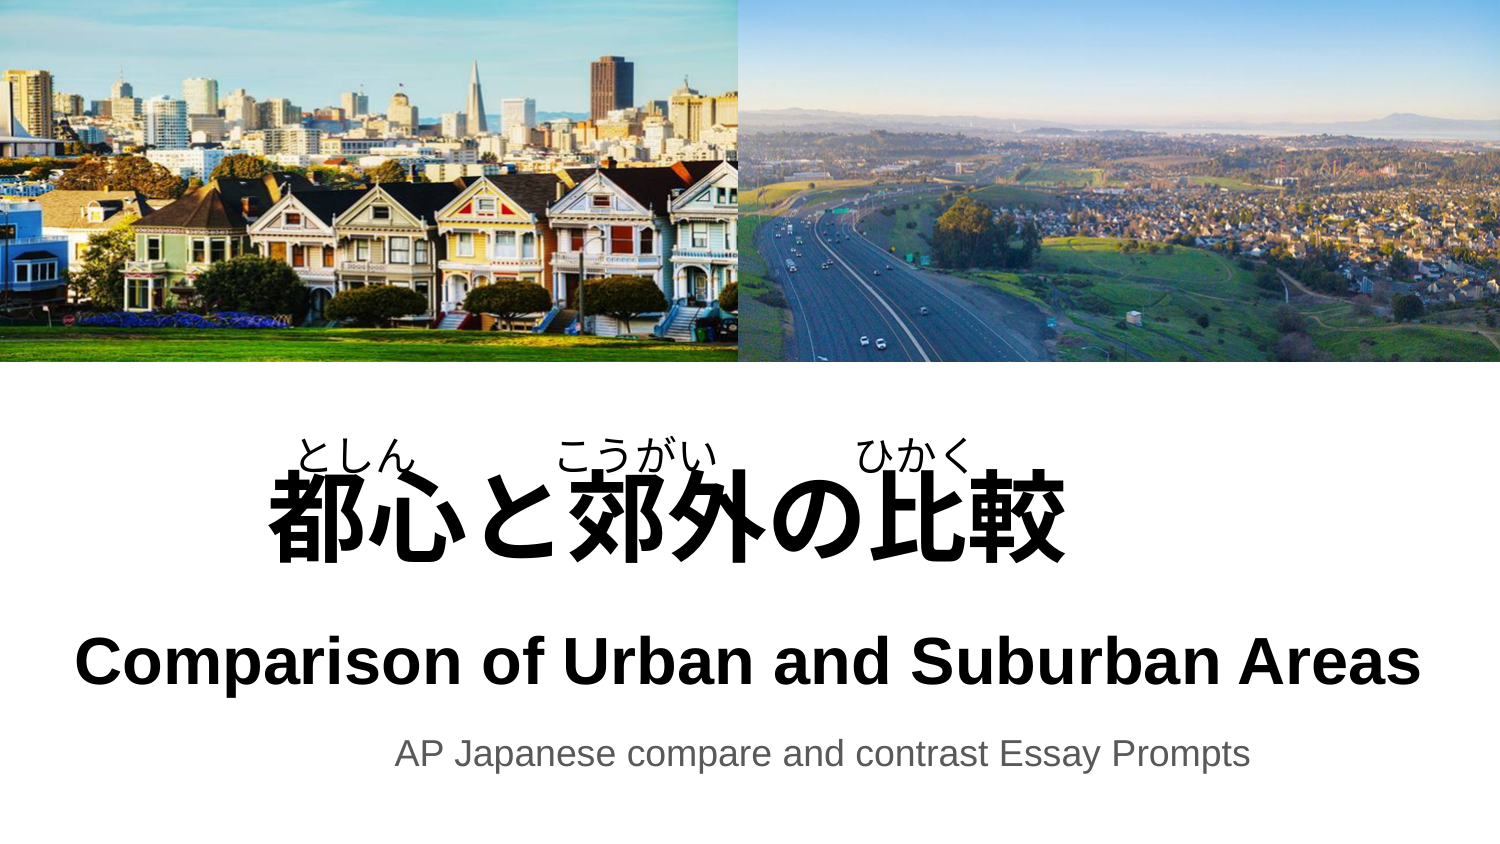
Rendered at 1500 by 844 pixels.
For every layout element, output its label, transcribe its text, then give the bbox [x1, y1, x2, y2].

text_box AP Japanese compare and contrast Essay Prompts [379, 714, 1426, 790]
text_box 都心と郊外の比較 [252, 421, 1223, 590]
picture [0, 0, 1500, 363]
text_box Comparison of Urban and Suburban Areas [59, 603, 1486, 714]
